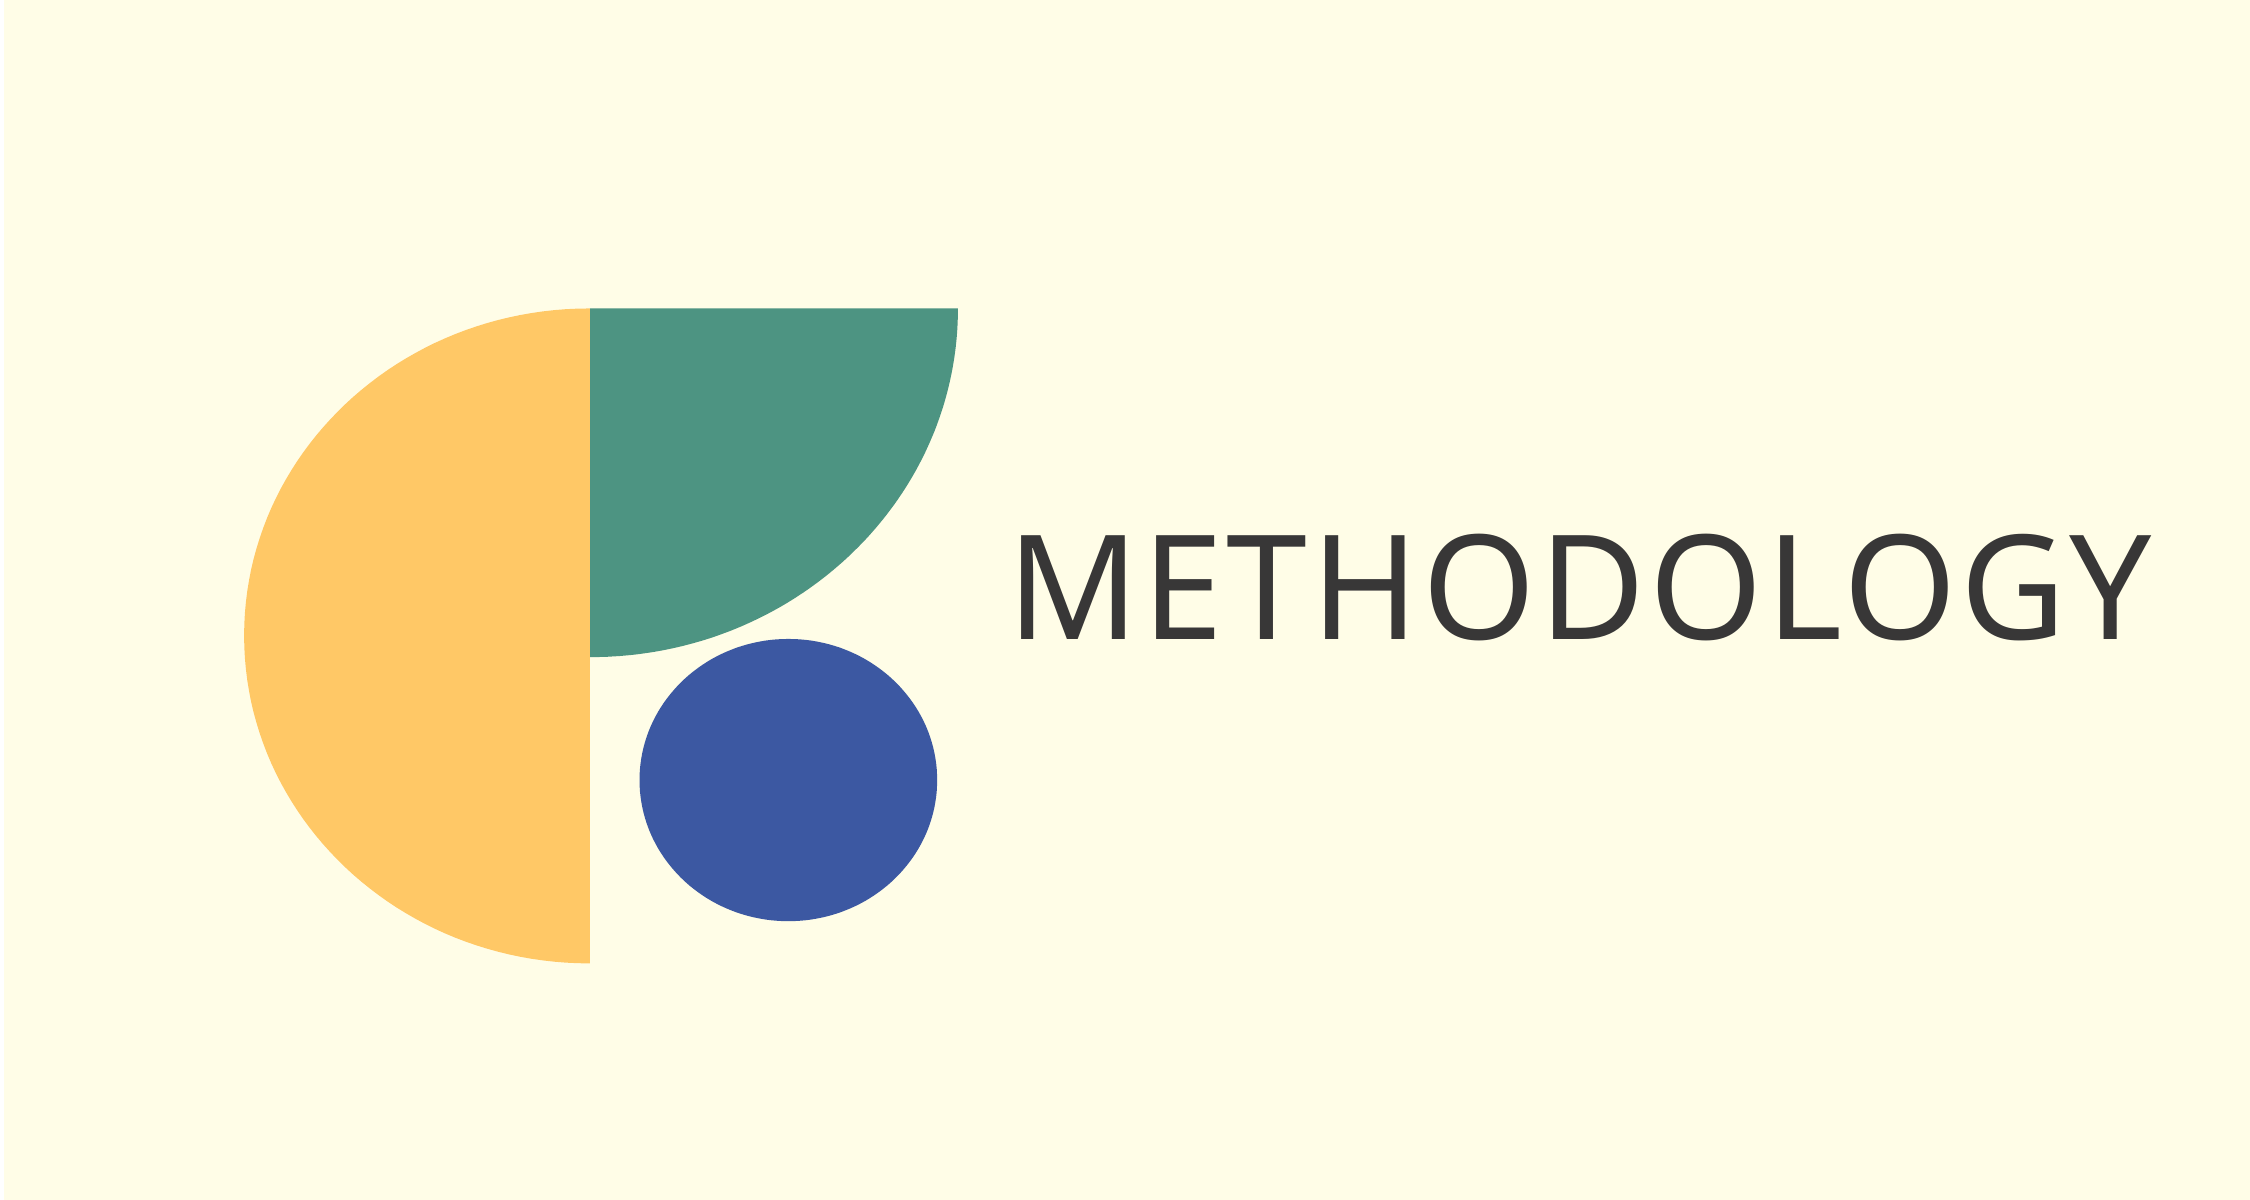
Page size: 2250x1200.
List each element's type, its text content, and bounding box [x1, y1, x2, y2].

text_box [4, 0, 2250, 1200]
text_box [243, 308, 959, 964]
title METHODOLOGY [1005, 492, 2201, 695]
